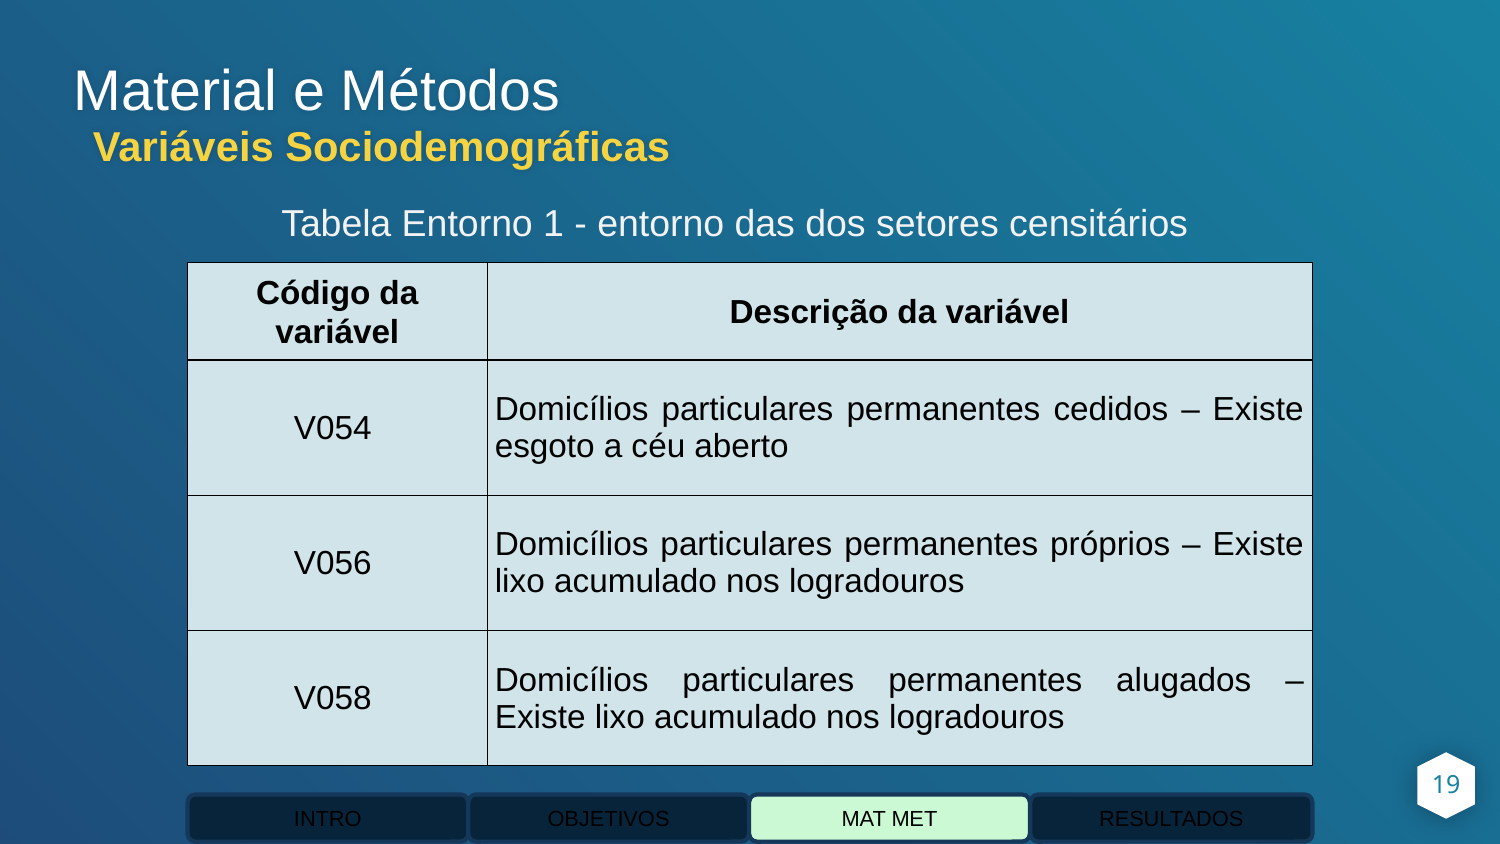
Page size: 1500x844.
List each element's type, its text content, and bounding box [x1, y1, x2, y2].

slide_number 19 [1417, 752, 1475, 819]
table_cell Domicílios particulares permanentes alugados – Existe lixo acumulado nos logradouros [488, 631, 1312, 765]
text_box Variáveis Sociodemográficas [74, 119, 1076, 188]
text_box Material e Métodos [74, 64, 1178, 123]
table_header Código da variável [188, 263, 487, 359]
table_cell Domicílios particulares permanentes próprios – Existe lixo acumulado nos logradouros [488, 496, 1312, 630]
table_cell V054 [188, 361, 487, 495]
text_box Tabela Entorno 1 - entorno das dos setores censitários [266, 191, 1232, 252]
table_header Descrição da variável [488, 263, 1312, 359]
table_cell V056 [188, 496, 487, 630]
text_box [187, 794, 1313, 842]
table_cell V058 [188, 631, 487, 765]
table_cell Domicílios particulares permanentes cedidos – Existe esgoto a céu aberto [488, 361, 1312, 495]
